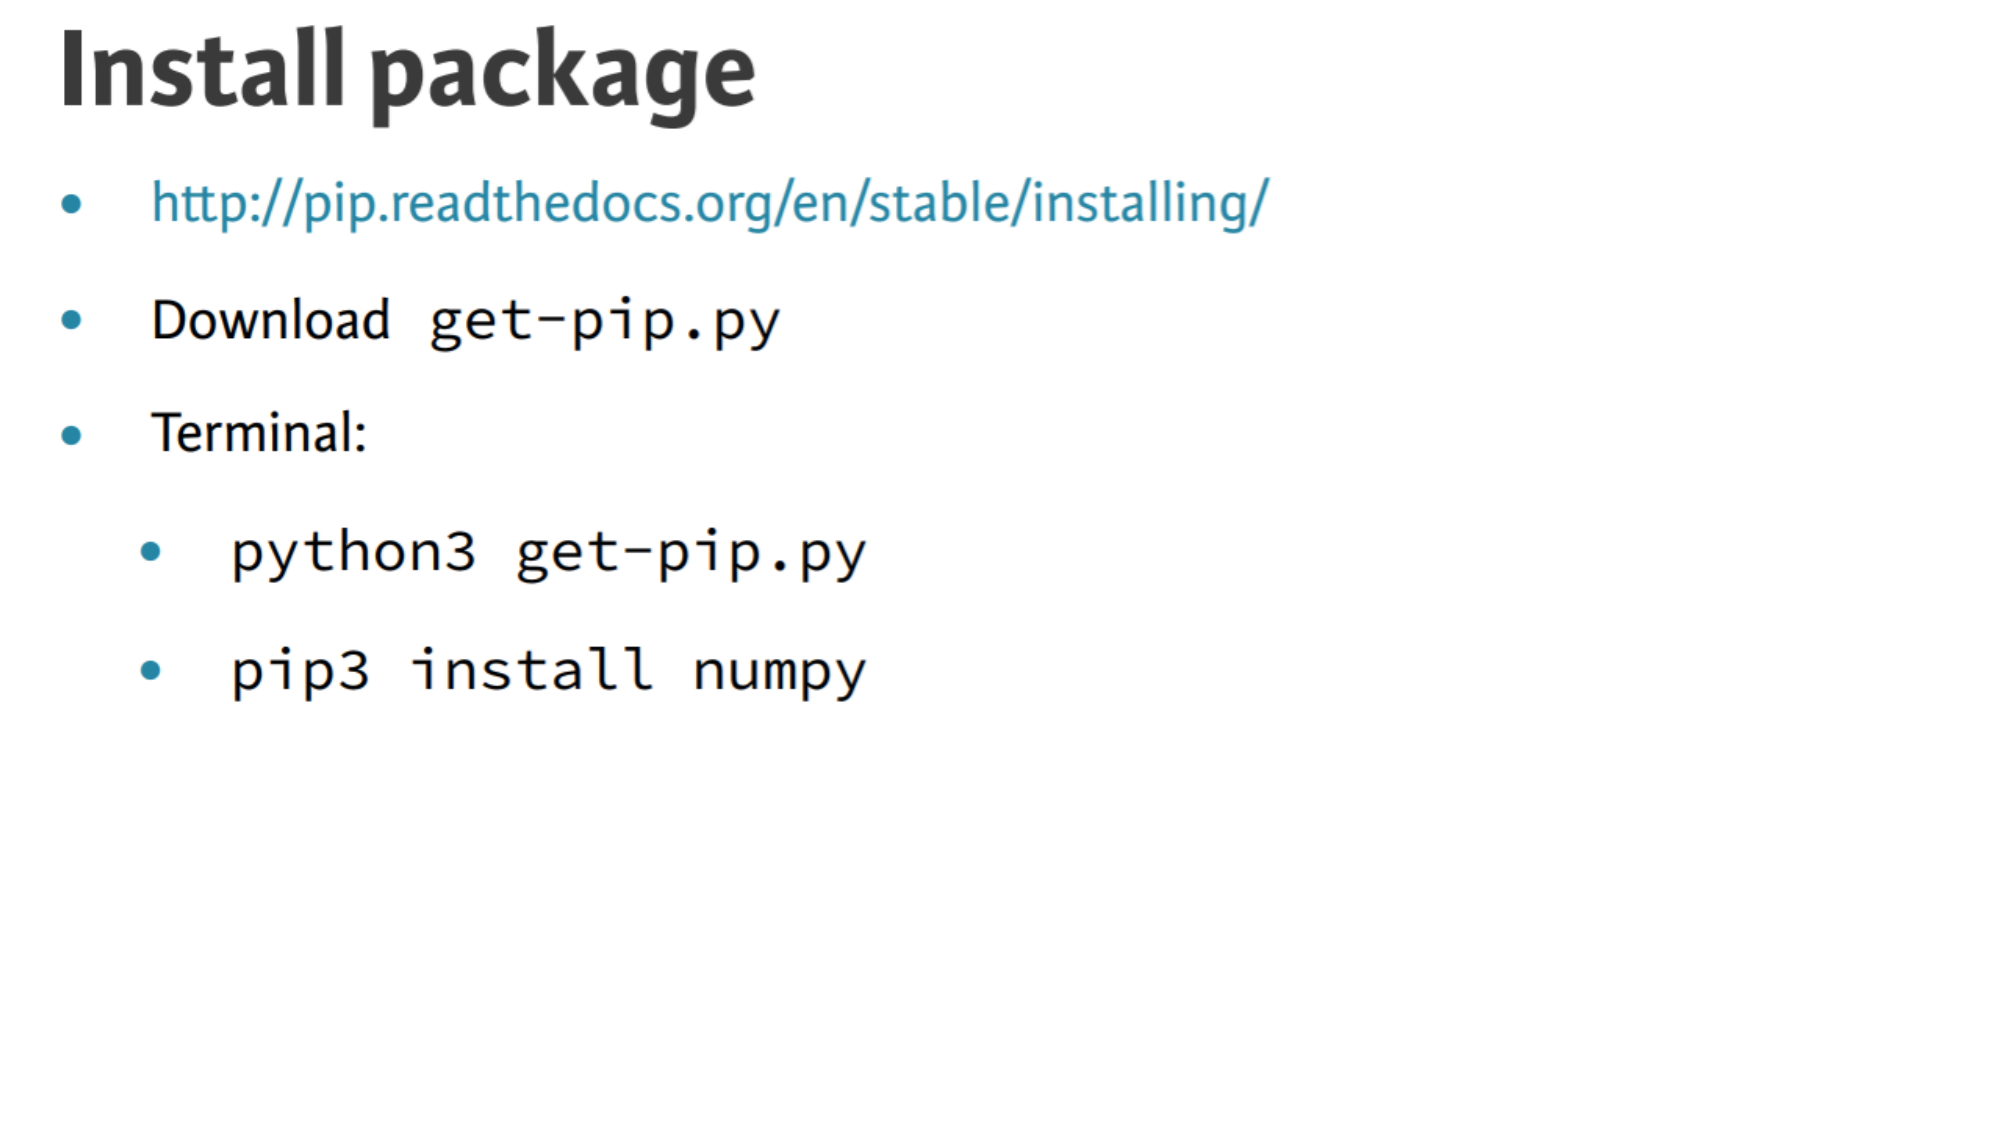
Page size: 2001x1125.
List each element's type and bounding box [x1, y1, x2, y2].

picture [13, 0, 1319, 719]
